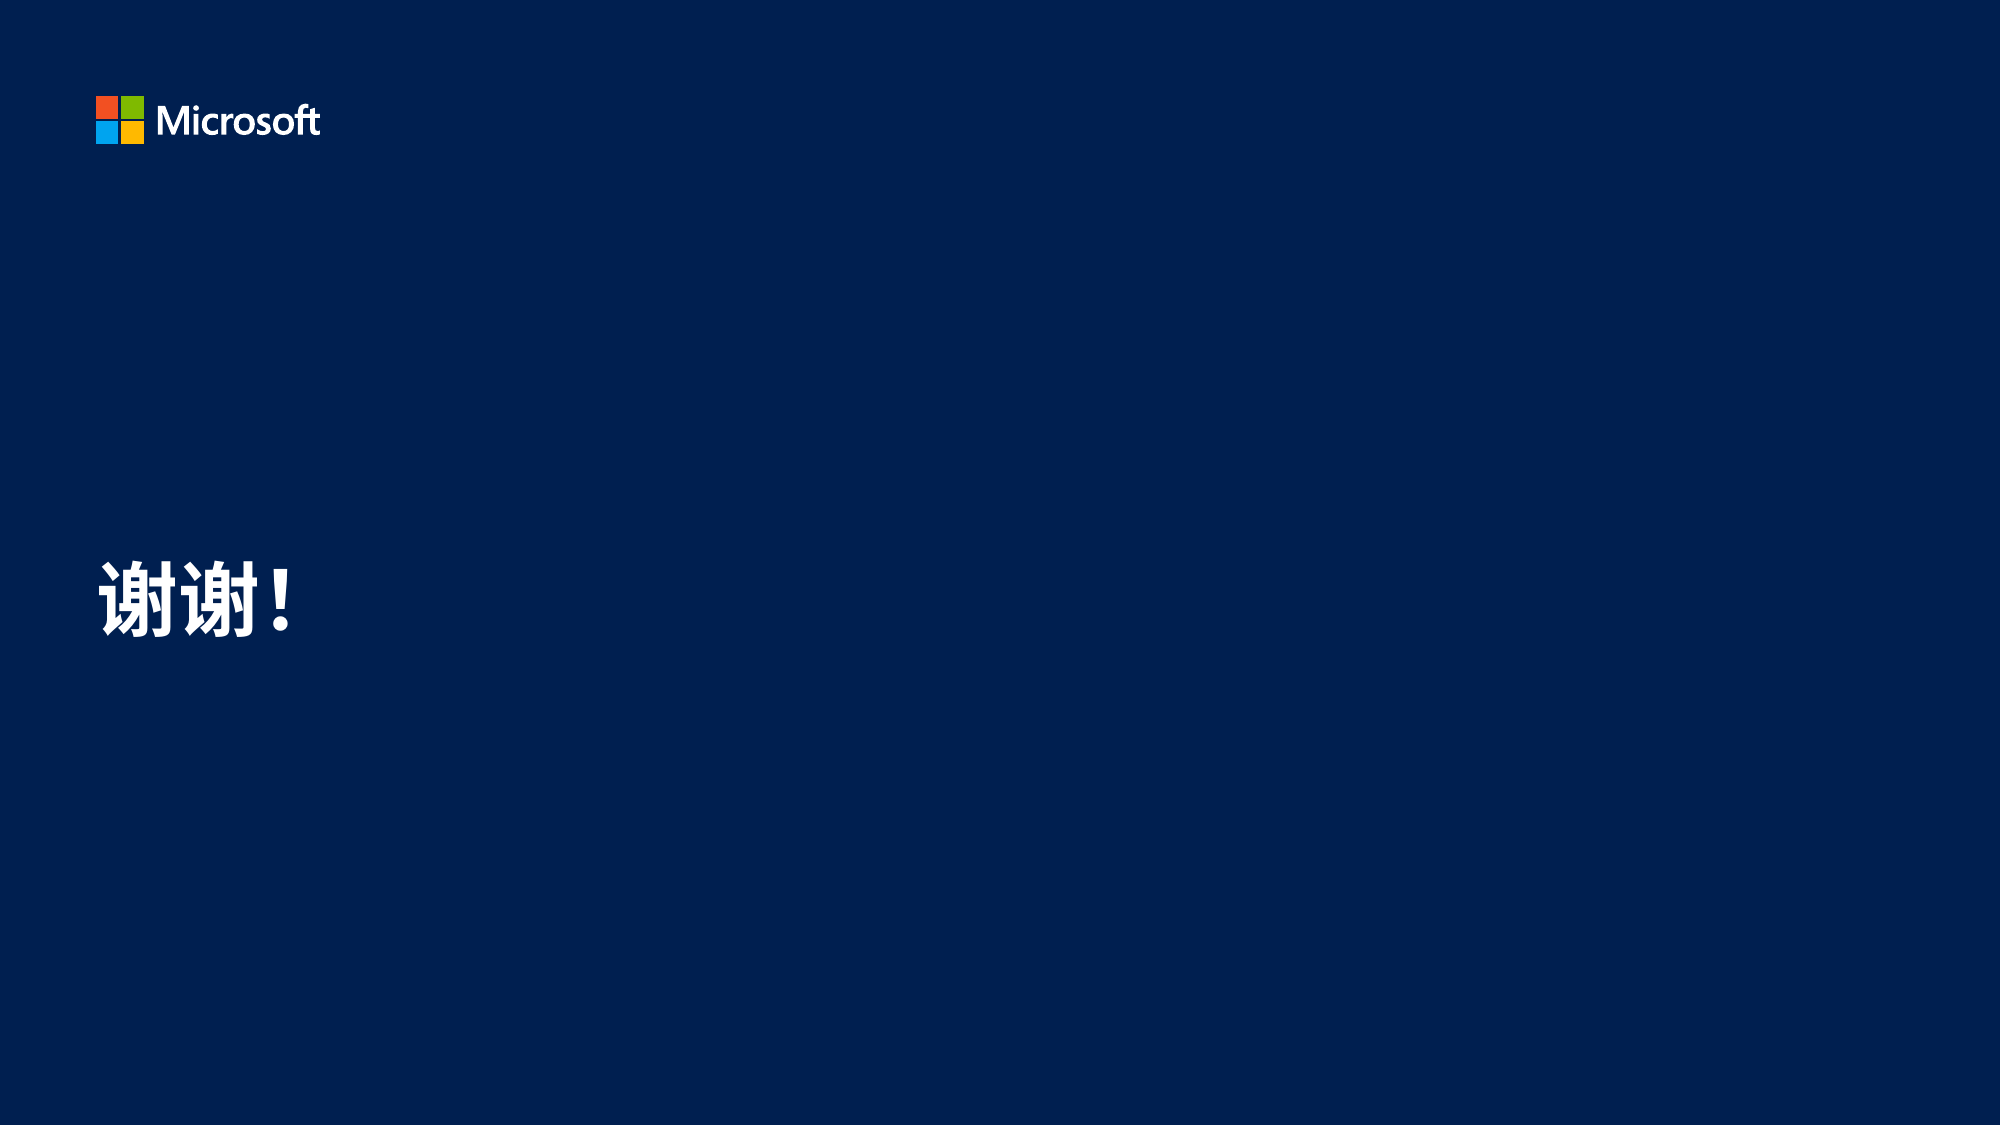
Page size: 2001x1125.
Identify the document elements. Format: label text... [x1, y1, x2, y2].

title 谢谢！ [96, 547, 1824, 647]
